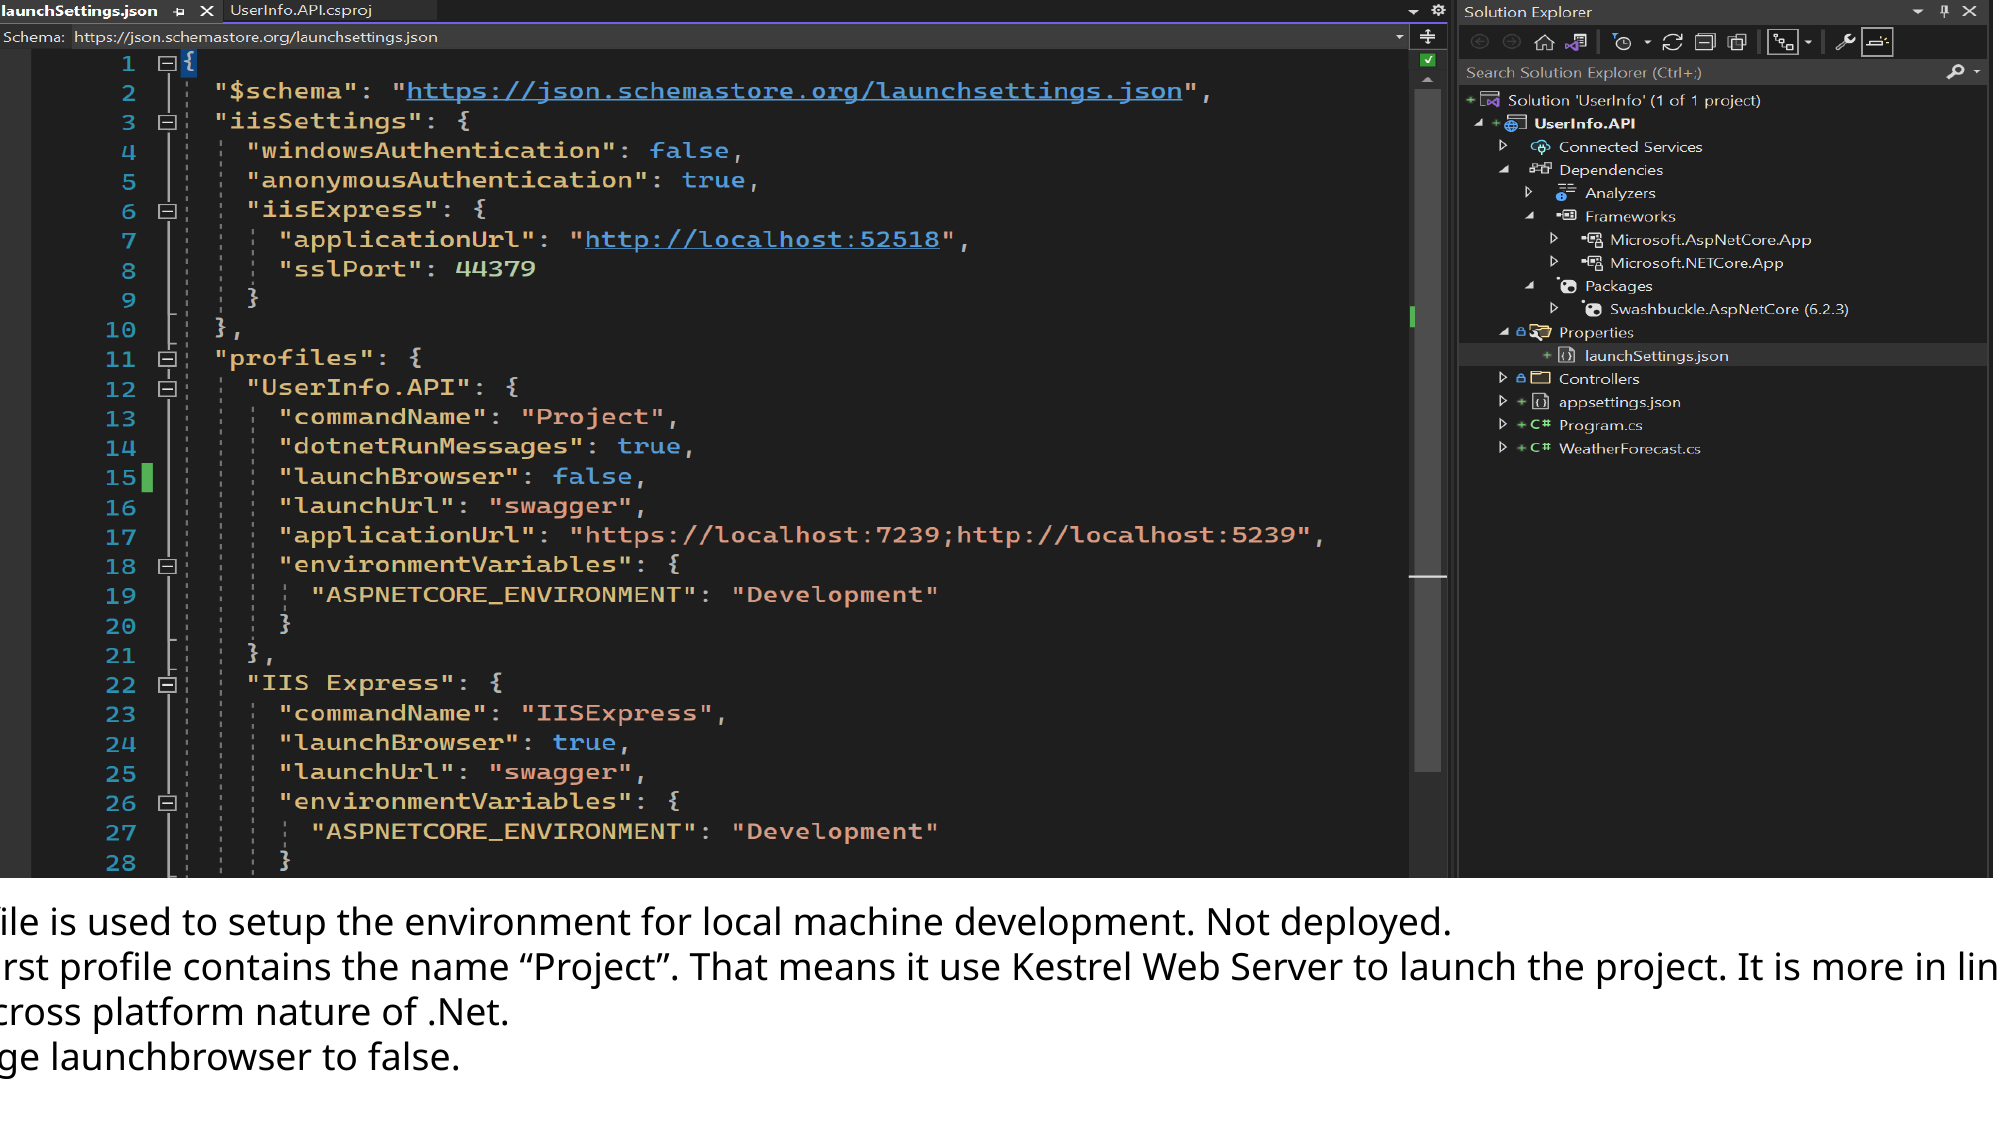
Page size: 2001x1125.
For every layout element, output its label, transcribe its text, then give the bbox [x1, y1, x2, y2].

text_box This file is used to setup the environment for local machine development. Not deployed. The first profile contains the name “Project”. That means it use Kestrel Web Server to launch the project. It is more in line with cross platform nature of .Net. Change launchbrowser to false. [0, 890, 2000, 1086]
picture [0, 0, 1993, 878]
